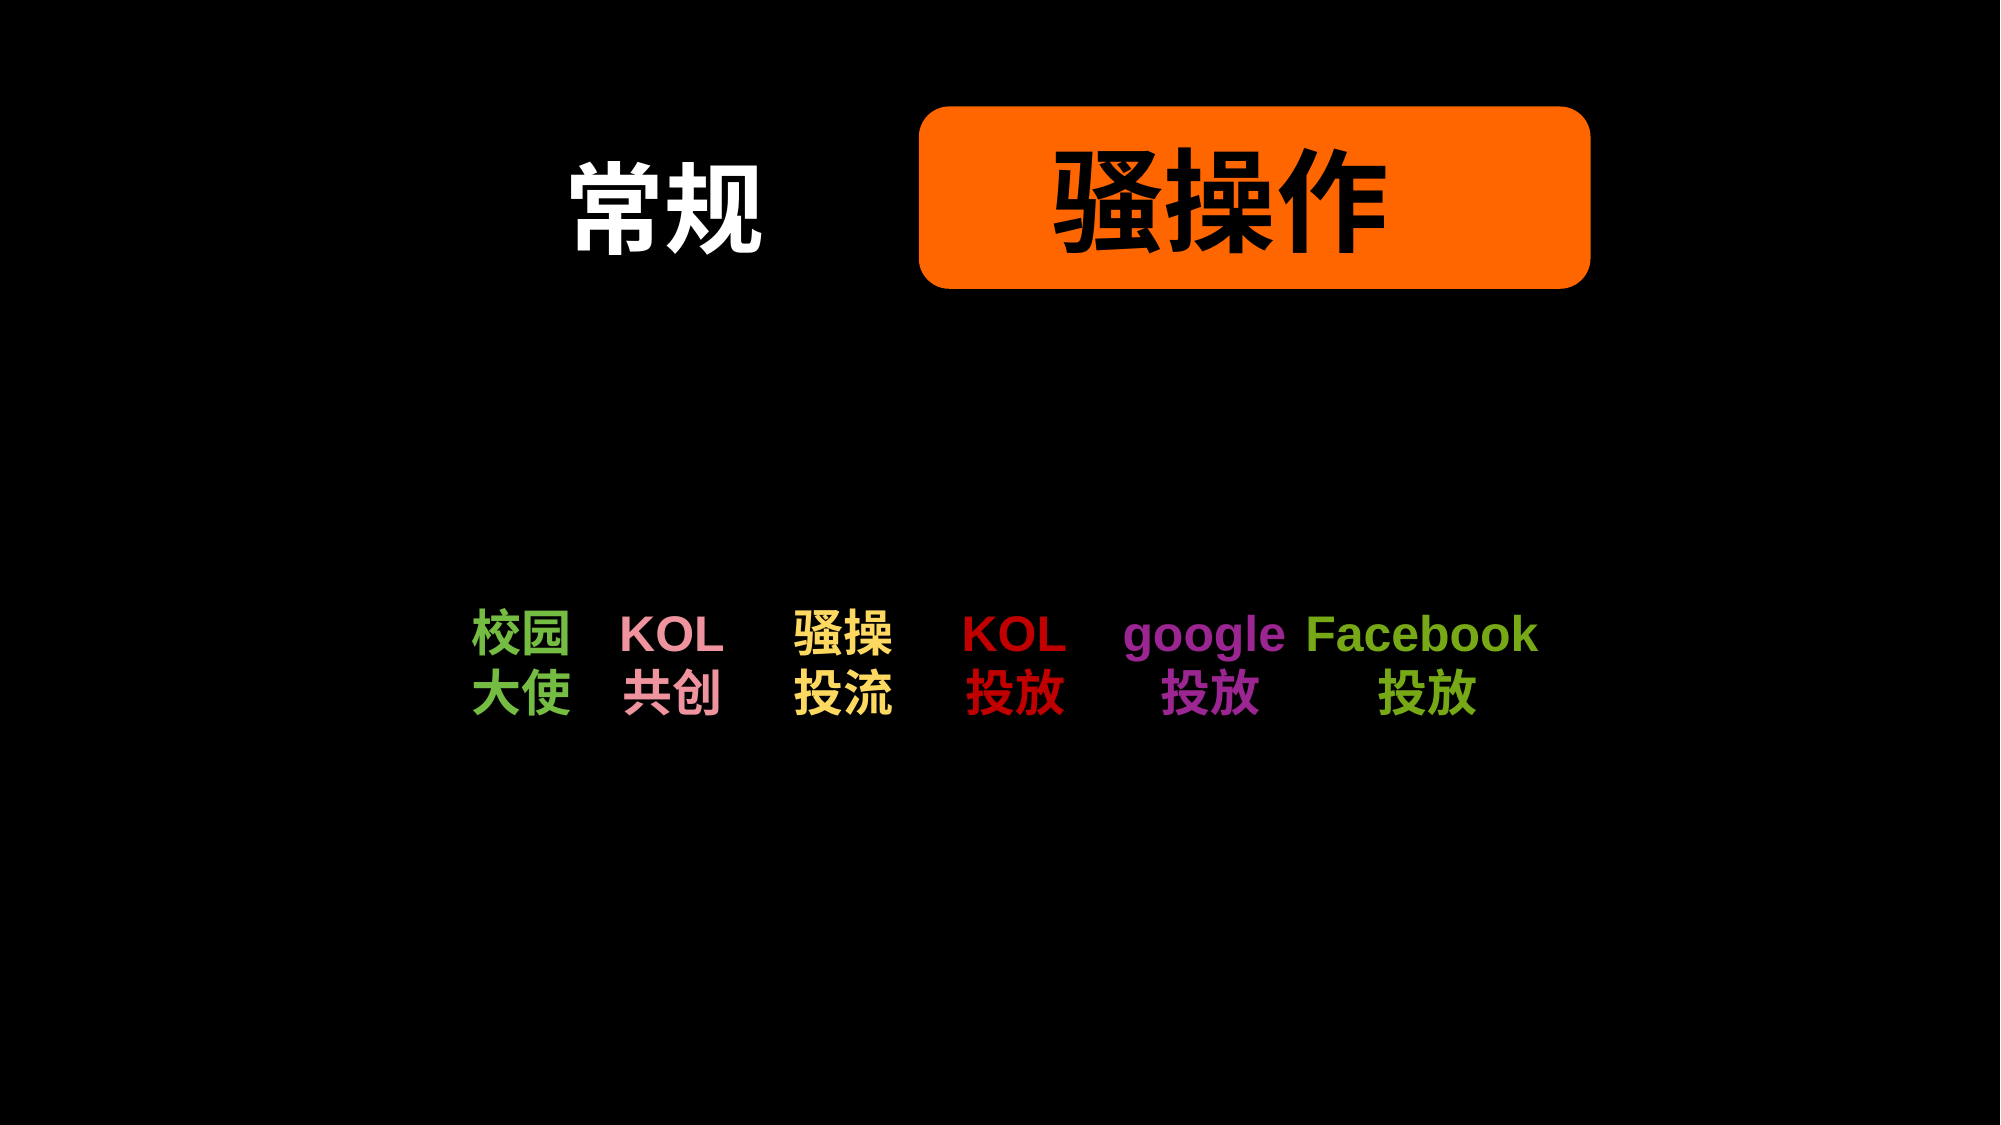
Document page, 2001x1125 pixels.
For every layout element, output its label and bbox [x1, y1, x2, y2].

text_box [408, 105, 1592, 290]
text_box [437, 593, 1567, 732]
